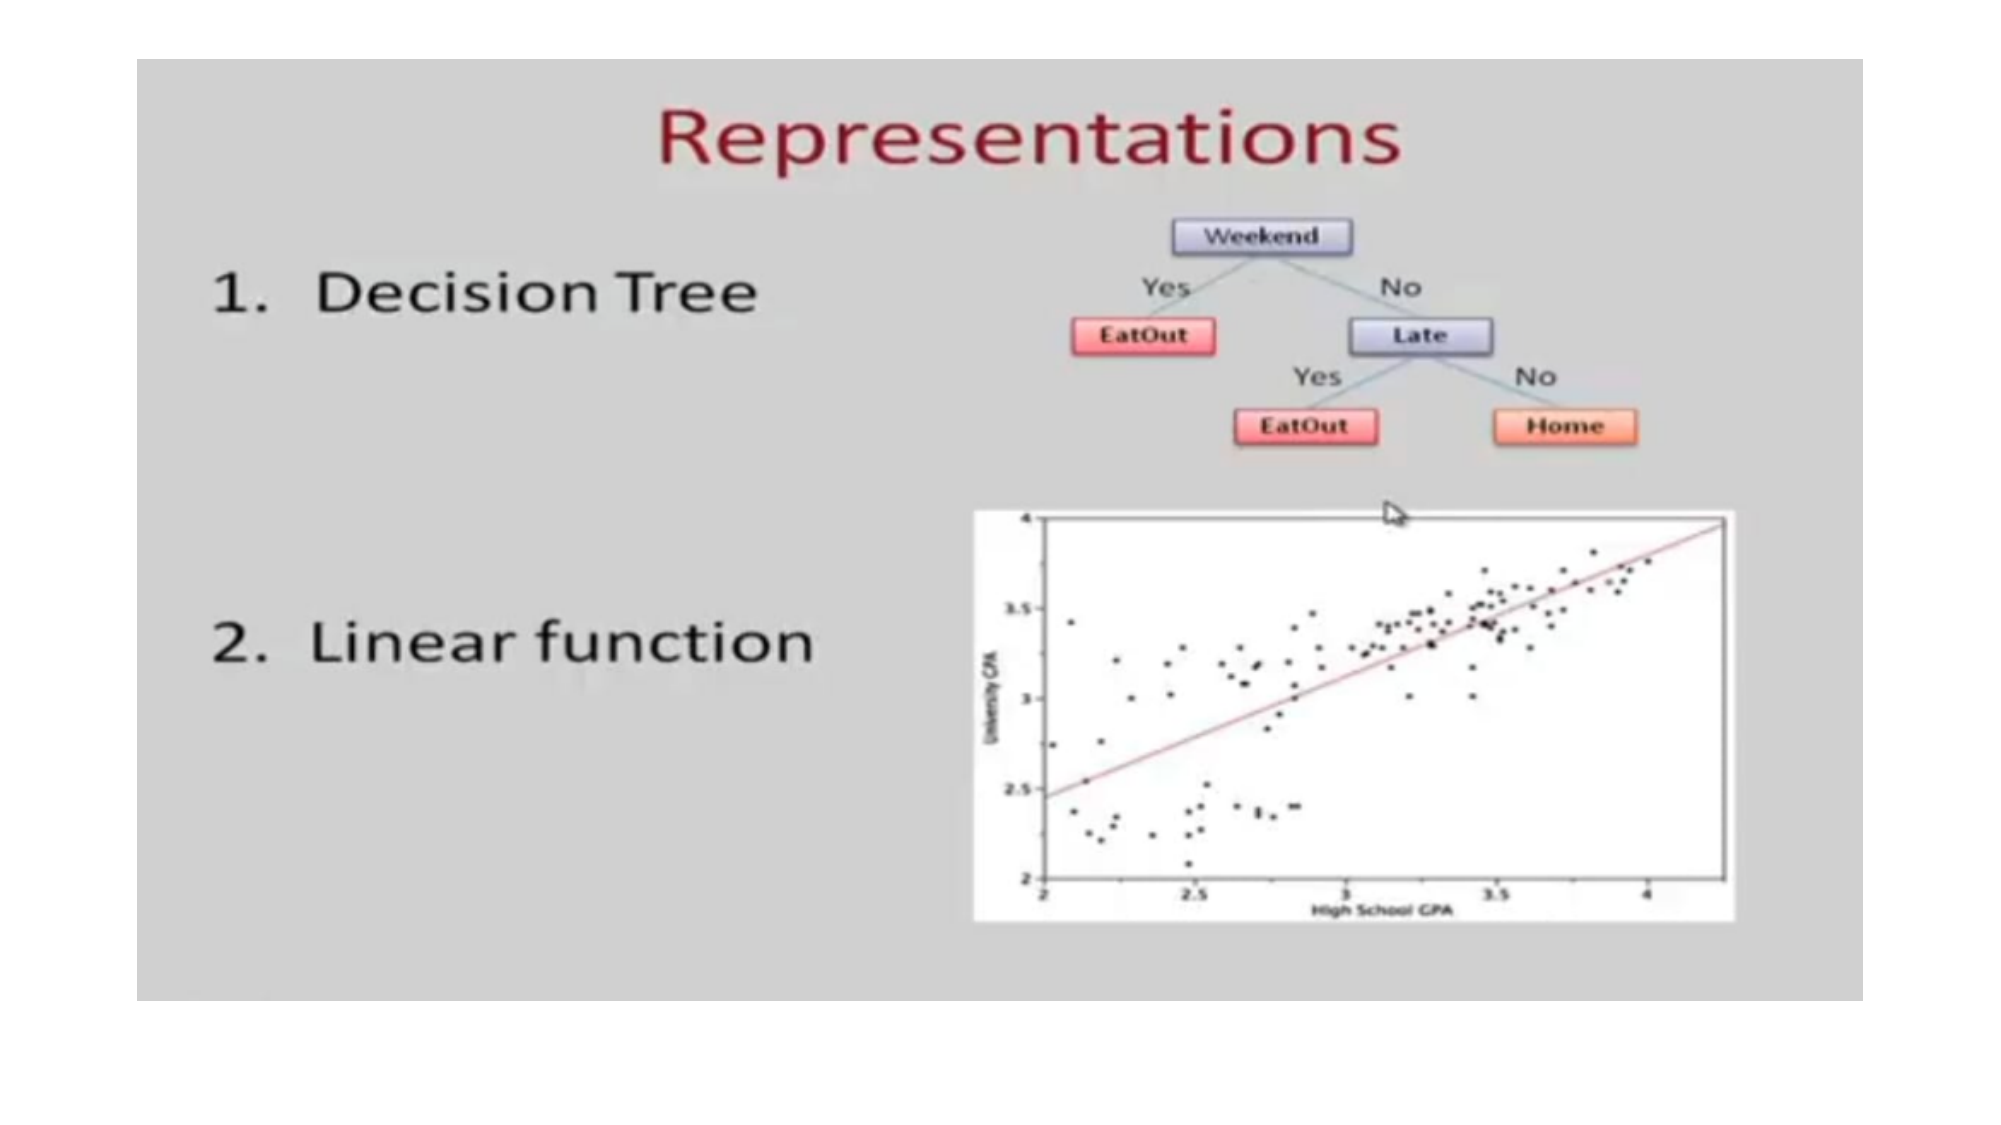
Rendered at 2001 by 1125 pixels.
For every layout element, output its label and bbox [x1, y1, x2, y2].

picture [137, 59, 1863, 1002]
